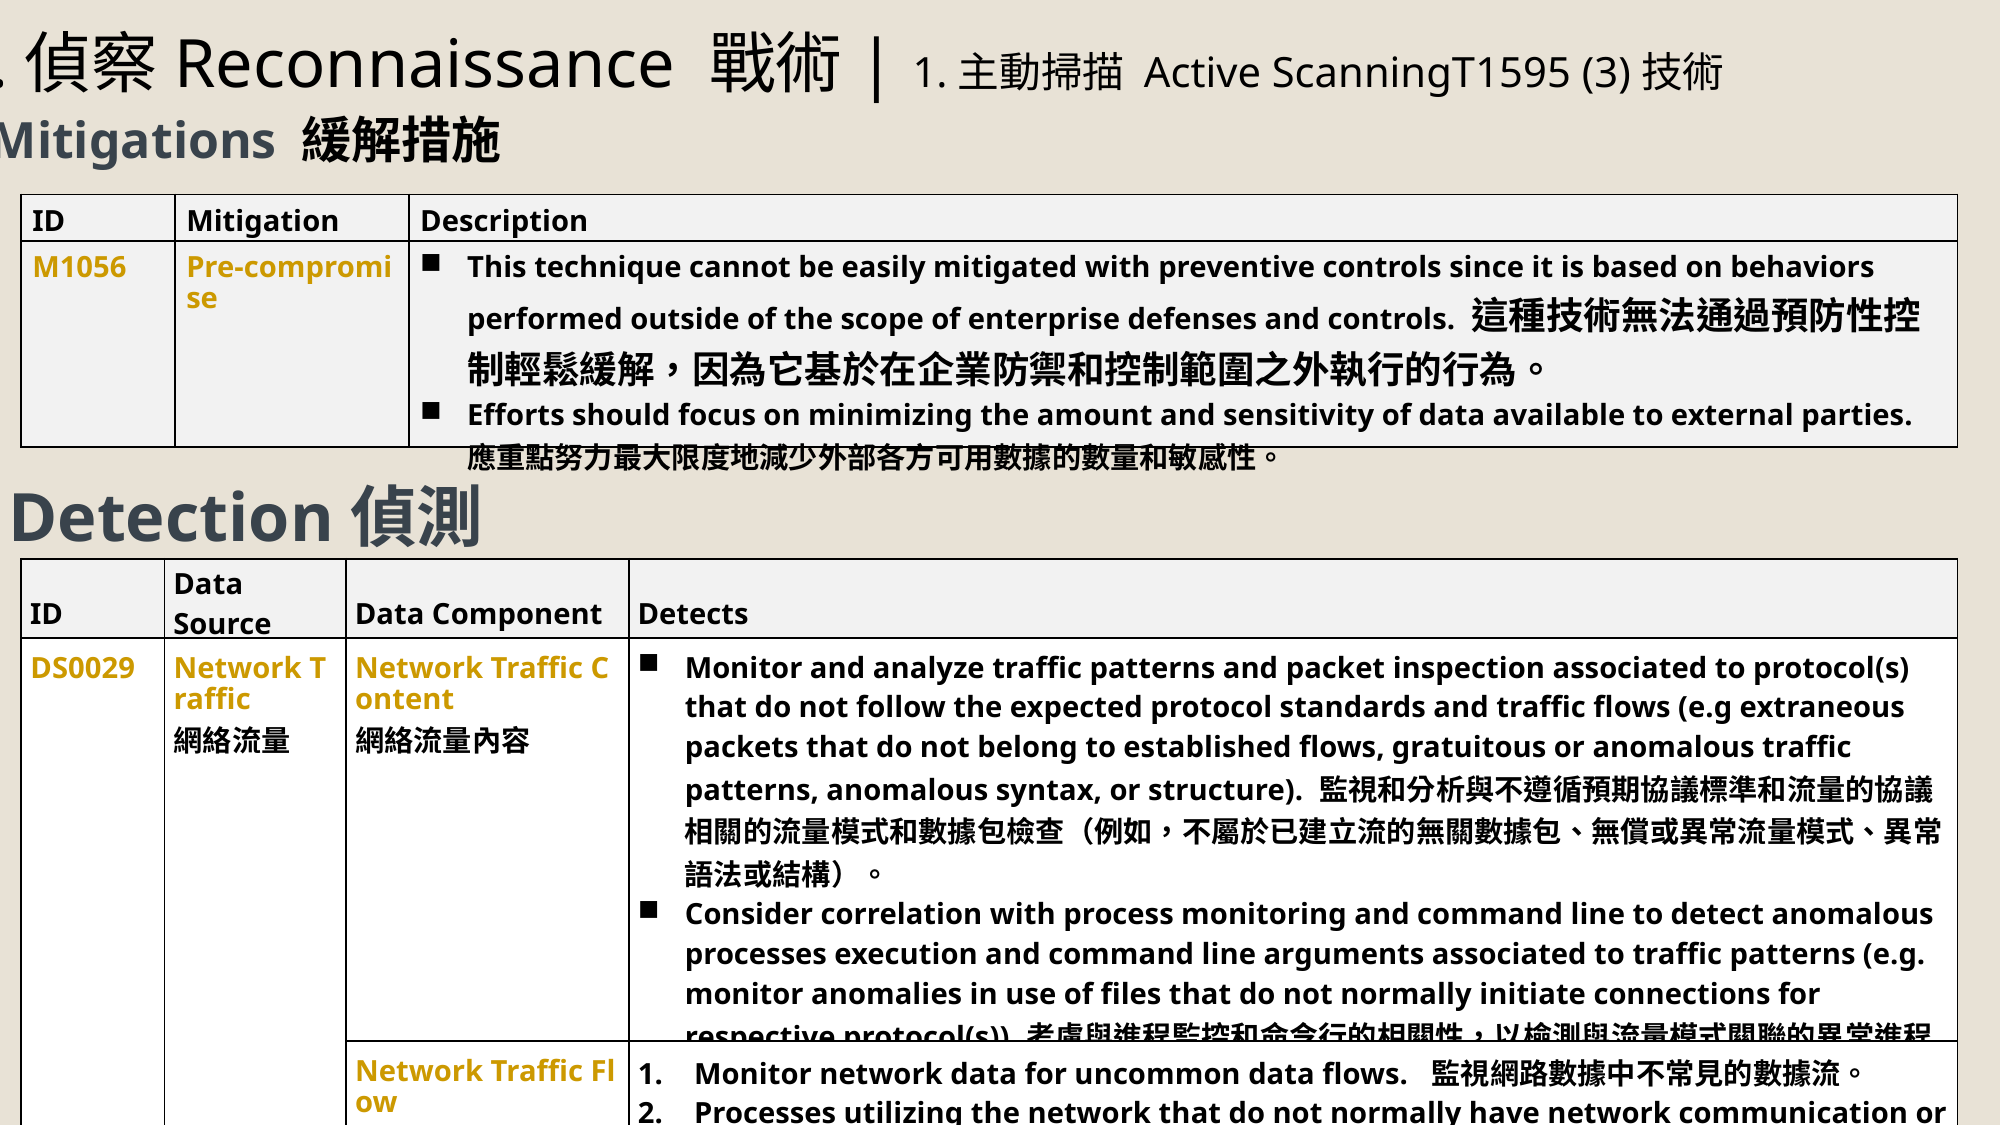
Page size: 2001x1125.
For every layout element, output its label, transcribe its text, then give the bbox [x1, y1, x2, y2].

table_cell Network Traffic Flow [347, 1042, 628, 1125]
table_cell M1056 [22, 242, 174, 446]
table_header Data Source [165, 560, 345, 637]
table_header Data Component [347, 560, 628, 637]
table_header Detects [630, 560, 1957, 637]
table_cell Pre-compromise [176, 242, 408, 446]
table_header ID [22, 560, 164, 637]
table_cell Network Traffic Content 網絡流量內容 [347, 639, 628, 1040]
table_cell Monitor network data for uncommon data flows. 監視網路數據中不常見的數據流。 Processes utilizing the network that do not normally have network communication or have never been seen before are suspicious. 使用通常沒有網絡通信或以前從未見過的網絡的進程是可疑的。 [630, 1042, 1957, 1125]
text_box Mitigations 緩解措施 [0, 109, 517, 176]
text_box 1.偵察Reconnaissance 戰術| 1.主動掃描 Active ScanningT1595 (3)技術 [0, 13, 1740, 109]
table_cell Network Traffic 網絡流量 [165, 639, 345, 1125]
slide_number 19 [1855, 1028, 1961, 1089]
table_cell Monitor and analyze traffic patterns and packet inspection associated to protocol(s) that do not follow the expected protocol standards and traffic flows (e.g extraneous packets that do not belong to established flows, gratuitous or anomalous traffic patterns, anomalous syntax, or structure). 監視和分析與不遵循預期協議標準和流量的協議相關的流量模式和數據包檢查（例如，不屬於已建立流的無關數據包、無償或異常流量模式、異常語法或結構）。 Consider correlation with process monitoring and command line to detect anomalous processes execution and command line arguments associated to traffic patterns (e.g. monitor anomalies in use of files that do not normally initiate connections for respective protocol(s)).考慮與進程監控和命令行的相關性，以檢測與流量模式關聯的異常進程執行和命令行參數（例如，監控通常不為相應協議啟動連接的文件使用中的異常情況）。 [630, 639, 1957, 1040]
table_cell This technique cannot be easily mitigated with preventive controls since it is based on behaviors performed outside of the scope of enterprise defenses and controls. 這種技術無法通過預防性控制輕鬆緩解，因為它基於在企業防禦和控制範圍之外執行的行為。 Efforts should focus on minimizing the amount and sensitivity of data available to external parties.應重點努力最大限度地減少外部各方可用數據的數量和敏感性。 [410, 242, 1957, 446]
table_header Description [410, 195, 1957, 240]
table_header ID [22, 195, 174, 240]
table_header Mitigation [176, 195, 408, 240]
table_cell DS0029 [22, 639, 164, 1125]
text_box Detection偵測 [0, 467, 499, 563]
